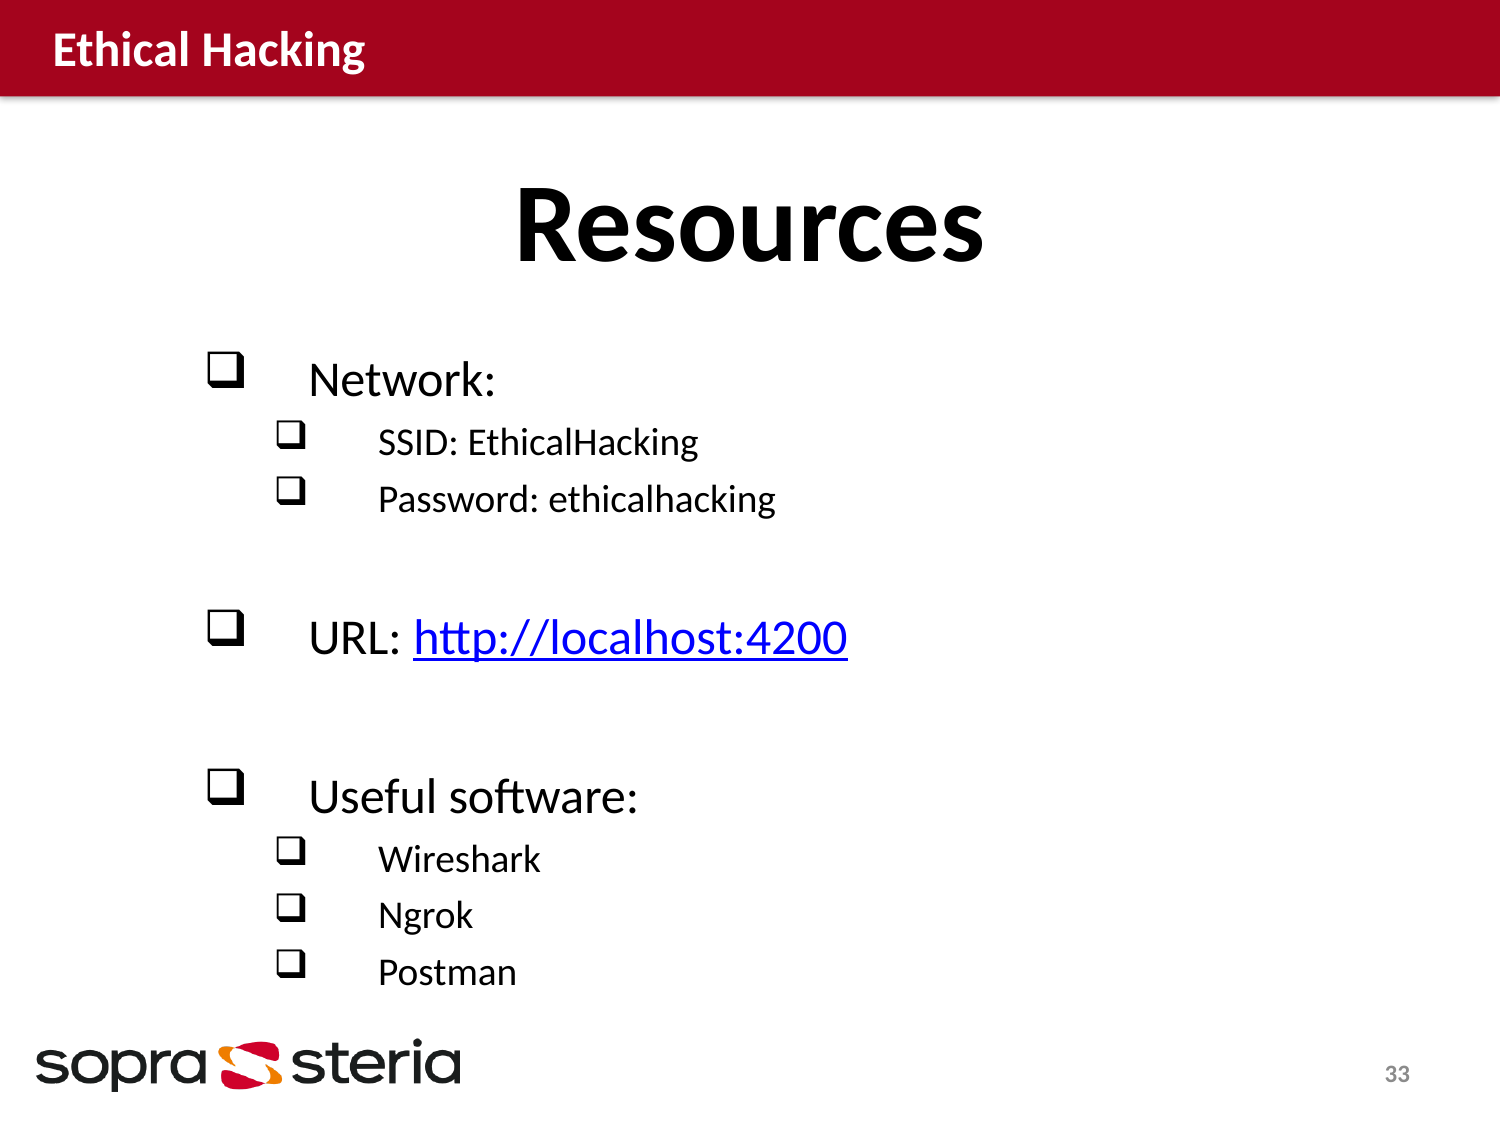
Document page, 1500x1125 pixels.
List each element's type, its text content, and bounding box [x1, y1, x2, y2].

text_box Ethical Hacking [37, 9, 381, 85]
text_box Network: SSID: EthicalHacking Password: ethicalhacking URL: http://localhost:4200 Useful software: Wireshark Ngrok Postman [188, 327, 1296, 1008]
text_box [0, 0, 1500, 97]
picture [35, 1037, 460, 1093]
slide_number 33 [1074, 1042, 1425, 1103]
text_box Resources [112, 141, 1388, 302]
